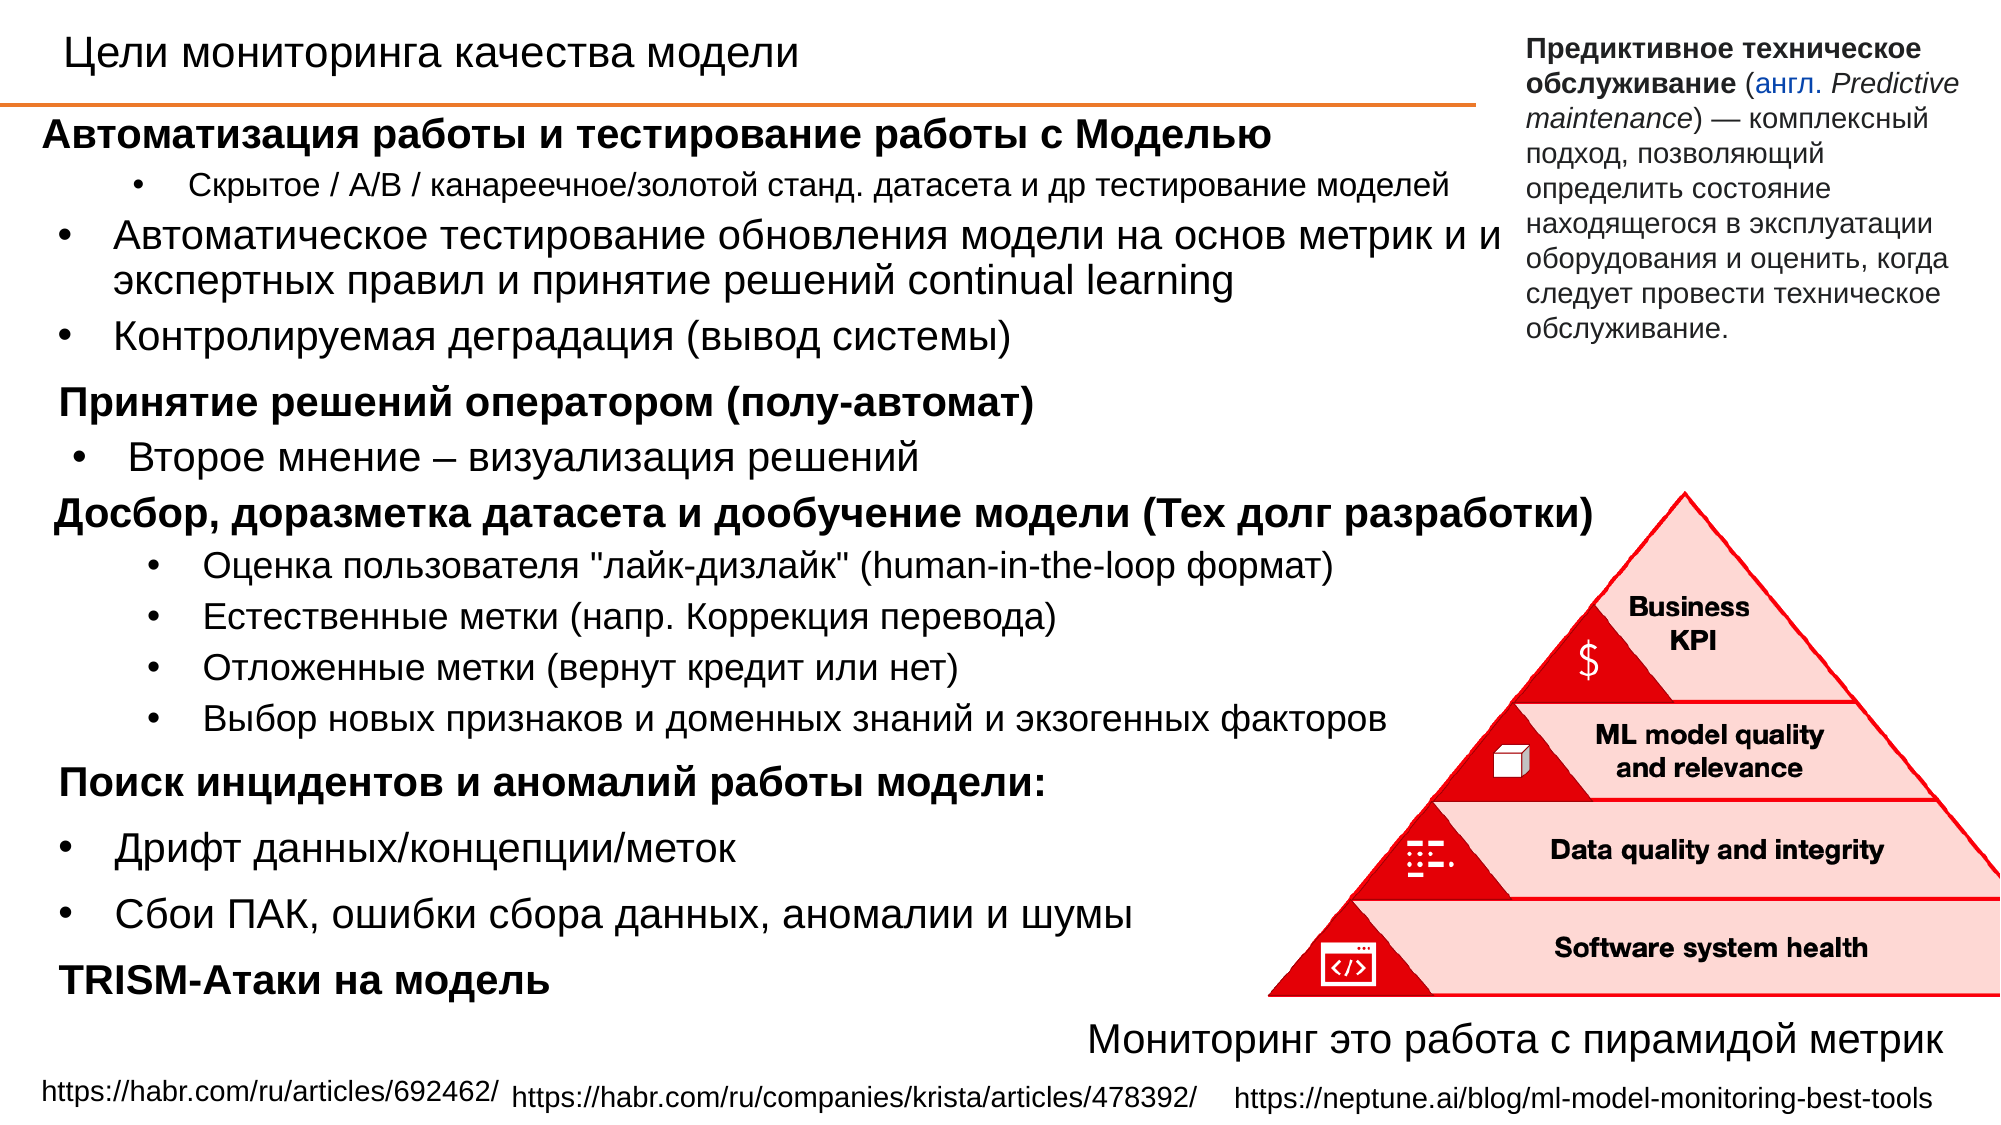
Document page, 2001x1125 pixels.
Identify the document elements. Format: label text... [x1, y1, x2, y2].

picture [1240, 452, 2000, 1030]
list Автоматизация работы и тестирование работы с Моделью Скрытое / A/B / канареечное/золотой станд. датасета и др тестирование моделей Автоматическое тестирование обновления модели на основ метрик и и экспертных правил и принятие решений continual learning Контролируемая деградация (вывод системы) Принятие решений оператором (полу-автомат) Второе мнение – визуализация решений Досбор, доразметка датасета и дообучение модели (Тех долг разработки) Оценка пользователя "лайк-дизлайк" (human-in-the-loop формат) Естественные метки (напр. Коррекция перевода) Отложенные метки (вернут кредит или нет) Выбор новых признаков и доменных знаний и экзогенных факторов Поиск инцидентов и аномалий работы модели: Дрифт данных/концепции/меток Сбои ПАК, ошибки сбора данных, аномалии и шумы TRISM-Атаки на модель [24, 104, 1713, 1123]
text_box https://neptune.ai/blog/ml-model-monitoring-best-tools [1219, 1072, 1950, 1122]
text_box Мониторинг это работа с пирамидой метрик [1072, 1004, 1976, 1070]
text_box Предиктивное техническое обслуживание (англ. Predictive maintenance) — комплексный подход, позволяющий определить состояние находящегося в эксплуатации оборудования и оценить, когда следует провести техническое обслуживание. [1511, 22, 1976, 352]
title Цели мониторинга качества модели [48, 22, 1511, 86]
text_box https://habr.com/ru/articles/692462/ [26, 1064, 743, 1115]
text_box https://habr.com/ru/companies/krista/articles/478392/ [496, 1070, 1243, 1121]
